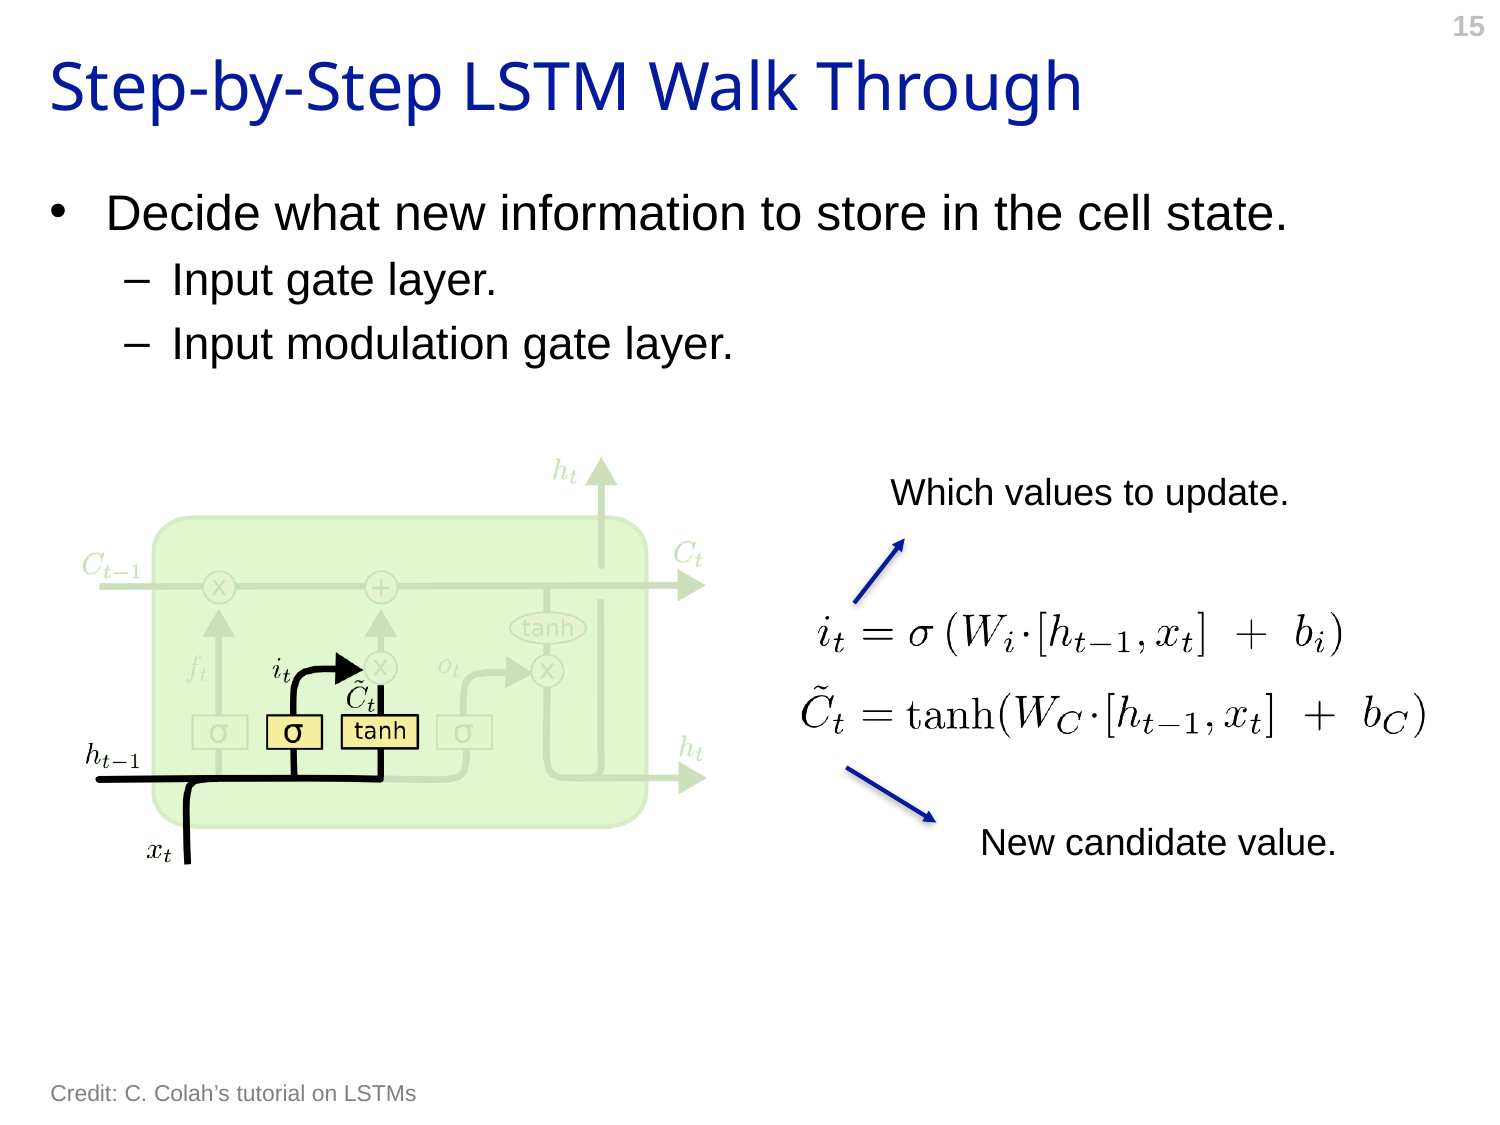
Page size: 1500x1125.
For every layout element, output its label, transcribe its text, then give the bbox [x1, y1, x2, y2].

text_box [845, 767, 937, 823]
title Step-by-Step LSTM Walk Through [34, 27, 1466, 141]
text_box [853, 538, 905, 604]
list Decide what new information to store in the cell state. Input gate layer. Input modulation gate layer. [34, 173, 1466, 1039]
text_box Credit: C. Colah’s tutorial on LSTMs [35, 1071, 432, 1114]
picture [64, 447, 1435, 872]
